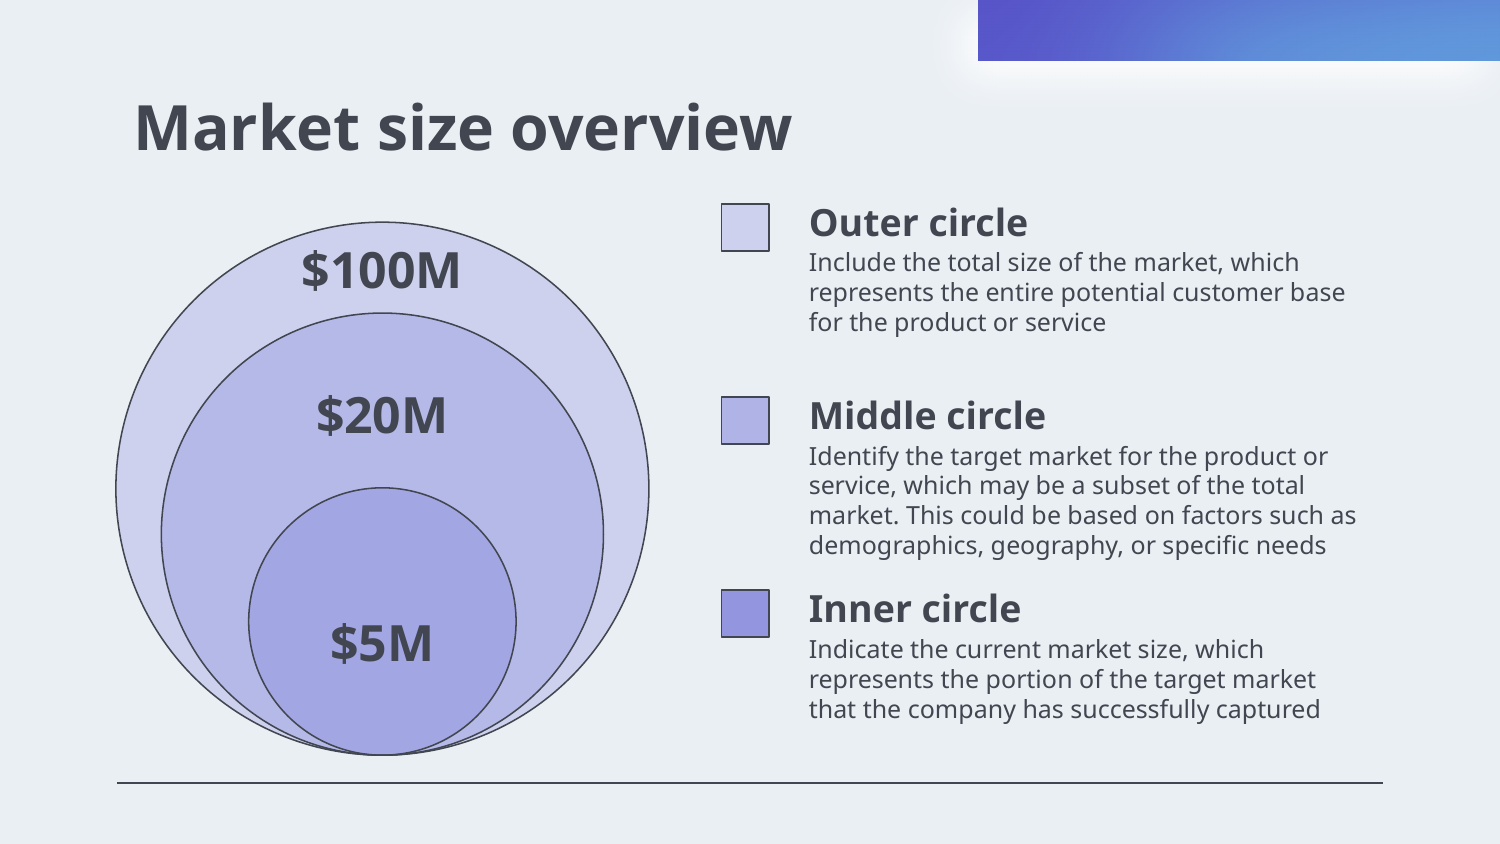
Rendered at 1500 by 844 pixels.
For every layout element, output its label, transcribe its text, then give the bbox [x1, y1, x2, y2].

text_box Indicate the current market size, which represents the portion of the target market that the company has successfully captured [793, 618, 1382, 757]
text_box $100M [278, 223, 487, 315]
text_box Include the total size of the market, which represents the entire potential customer base for the product or service [793, 231, 1382, 370]
text_box Inner circle [793, 575, 1382, 618]
text_box [721, 589, 769, 638]
text_box Outer circle [793, 188, 1382, 231]
text_box [115, 243, 346, 751]
title Market size overview [118, 72, 1382, 167]
text_box $20M [278, 368, 487, 460]
text_box Identify the target market for the product or service, which may be a subset of the total market. This could be based on factors such as demographics, geography, or specific needs [793, 424, 1382, 564]
text_box [248, 487, 517, 756]
text_box [161, 315, 604, 754]
picture [978, 0, 1500, 61]
text_box [721, 396, 769, 445]
text_box [721, 203, 769, 252]
text_box [419, 243, 649, 751]
text_box Middle circle [793, 382, 1382, 424]
text_box $5M [278, 596, 487, 688]
